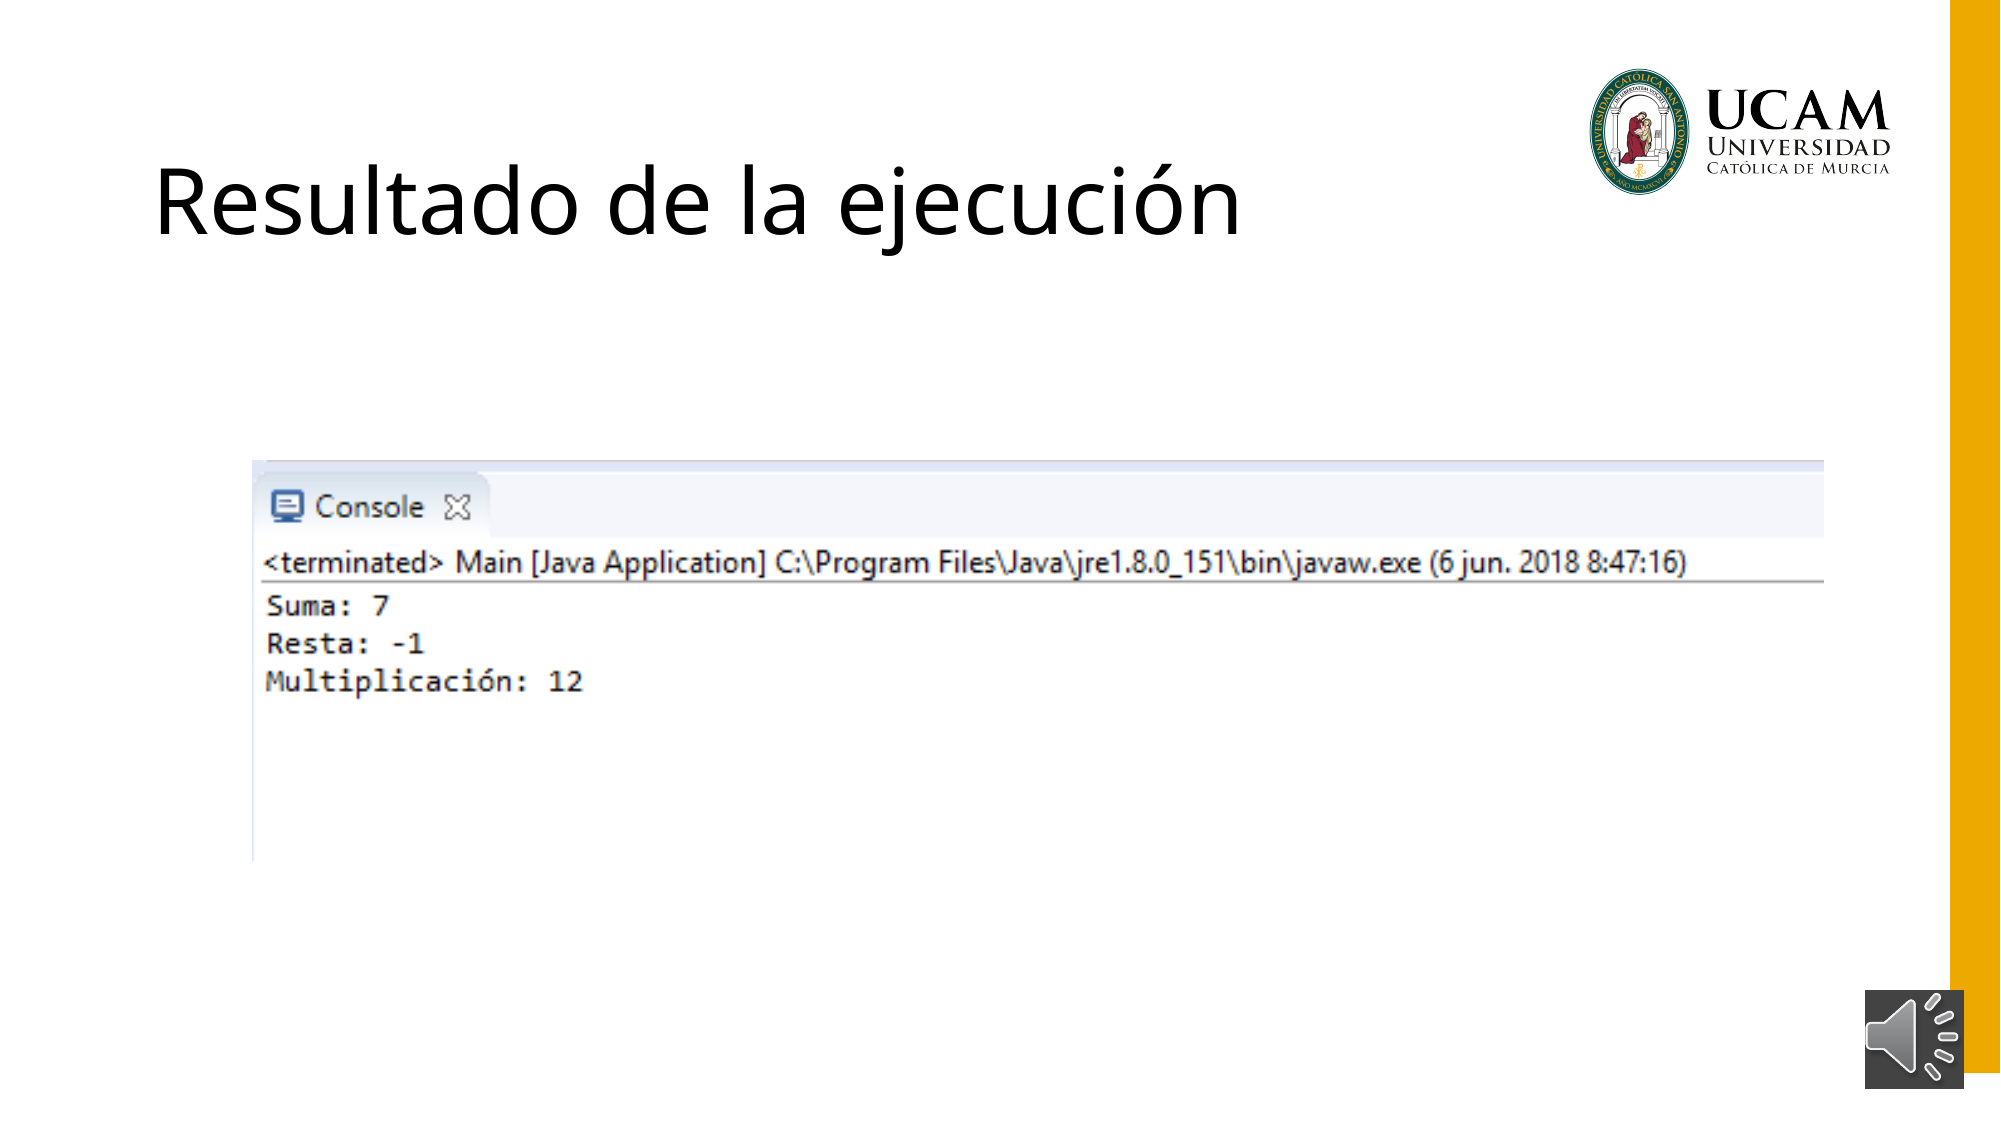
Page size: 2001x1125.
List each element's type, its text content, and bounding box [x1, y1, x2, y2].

title Resultado de la ejecución [137, 133, 1526, 278]
picture [1864, 989, 1965, 1090]
picture [1547, 56, 1950, 206]
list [252, 460, 1824, 861]
